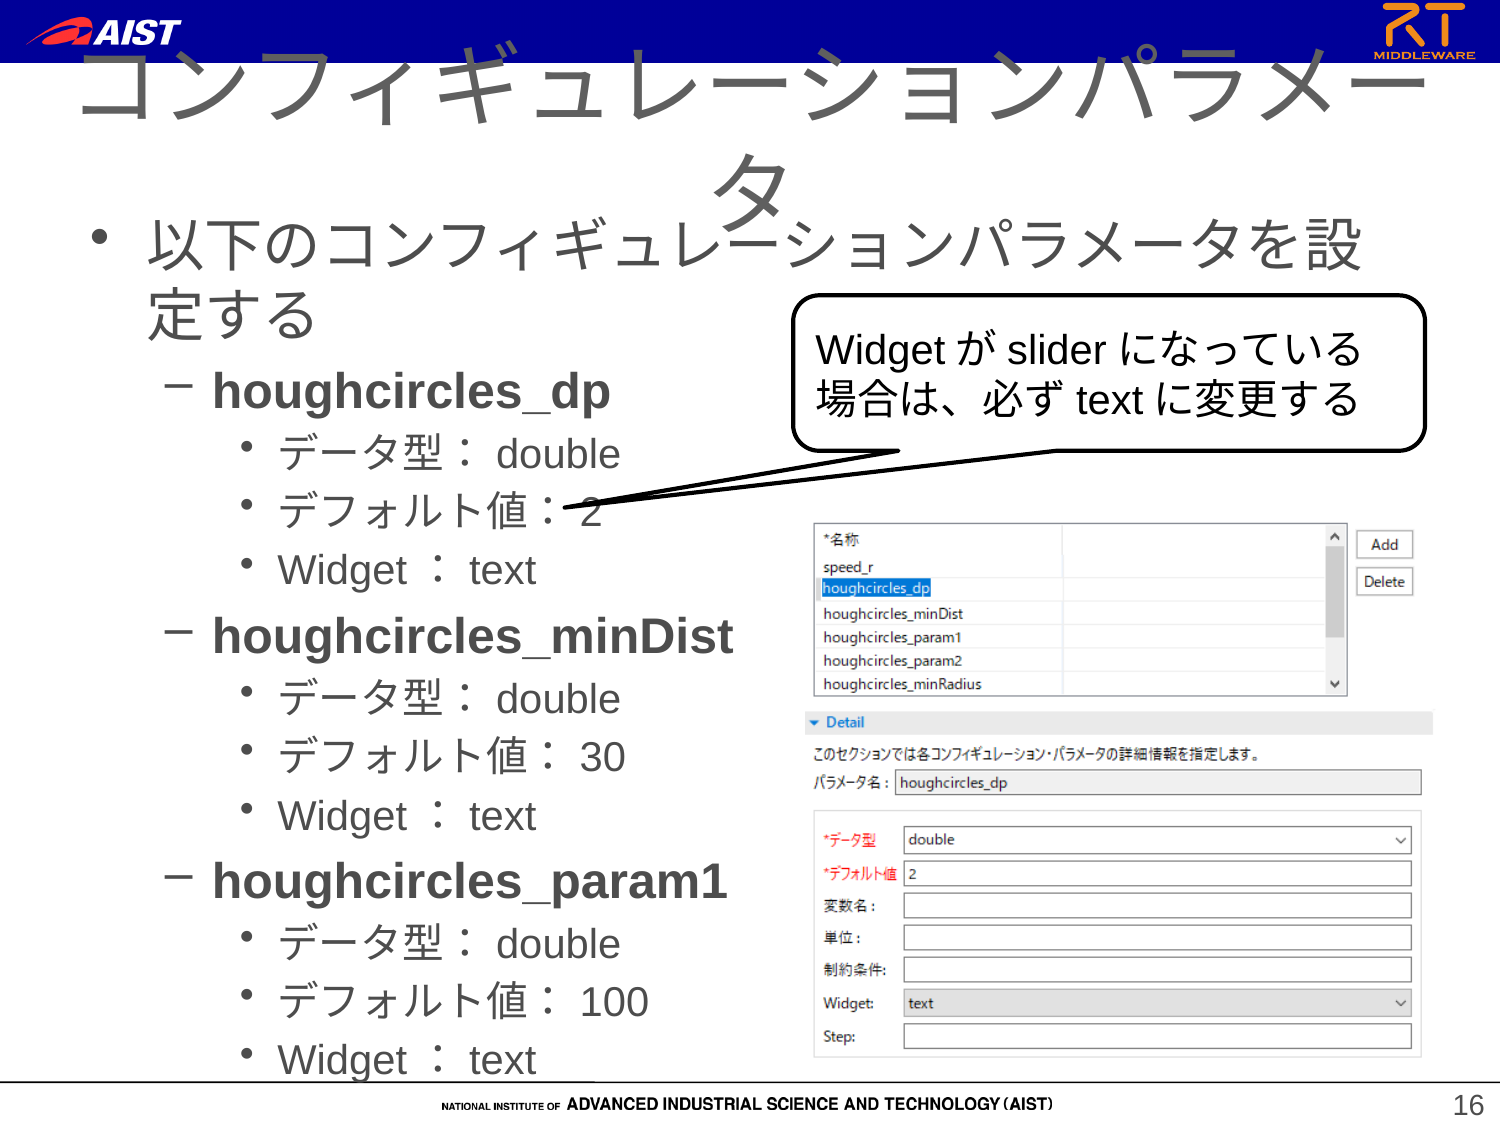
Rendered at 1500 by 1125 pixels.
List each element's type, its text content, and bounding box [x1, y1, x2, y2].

slide_number 16 [1149, 1078, 1500, 1125]
list 以下のコンフィギュレーションパラメータを設定する houghcircles_dp データ型：double デフォルト値：2 Widget：text houghcircles_minDist データ型：double デフォルト値：30 Widget：text houghcircles_param1 データ型：double デフォルト値：100 Widget：text [74, 200, 1393, 1059]
picture [0, 0, 1500, 63]
text_box コンフィギュレーションパラメータ [29, 66, 1474, 208]
text_box Widgetがsliderになっている場合は、必ずtextに変更する [562, 293, 1428, 510]
picture [805, 517, 1438, 1060]
picture [442, 1097, 1052, 1110]
